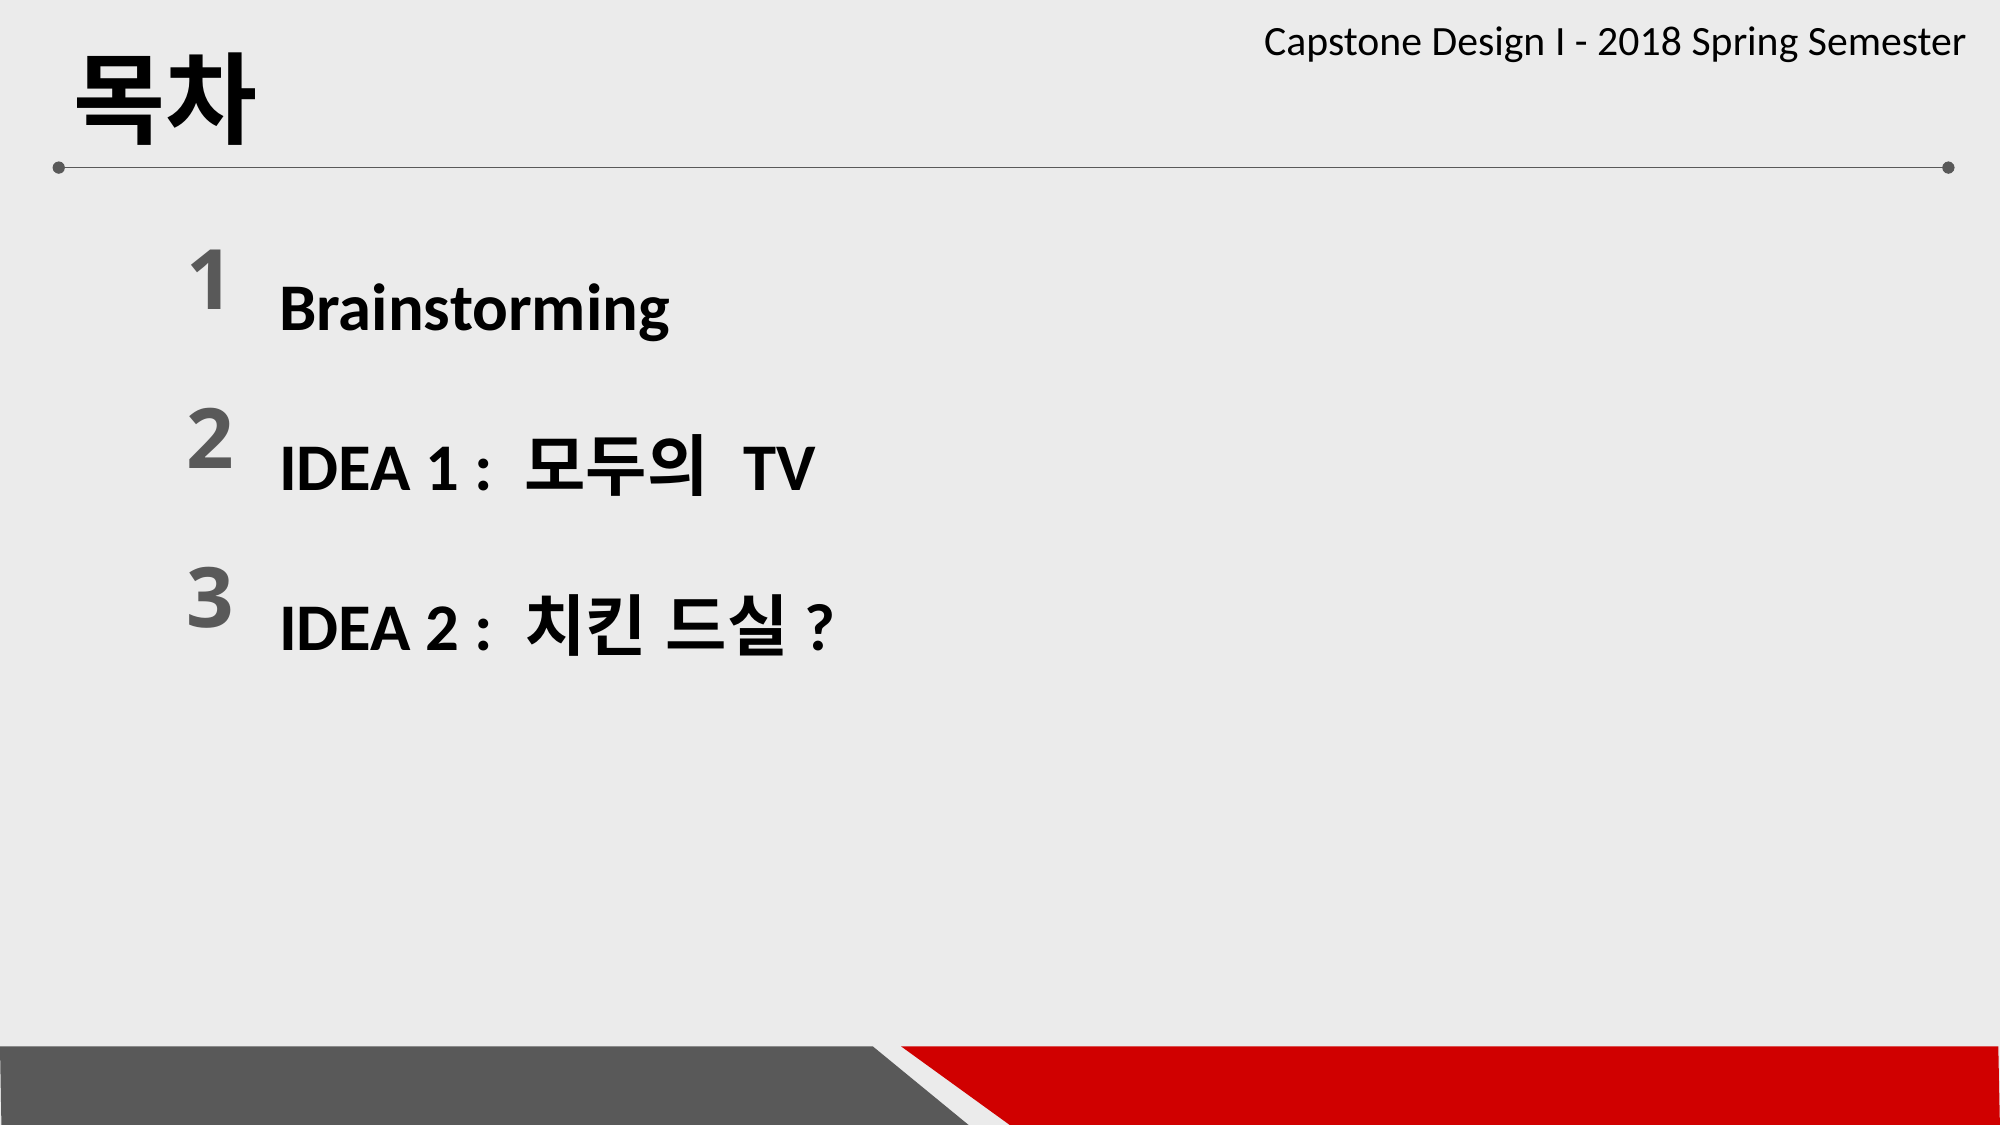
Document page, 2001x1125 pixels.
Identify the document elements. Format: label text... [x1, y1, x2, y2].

text_box 3 [170, 536, 250, 652]
text_box 2 [170, 377, 250, 493]
text_box 1 [170, 218, 250, 334]
title 목차 [58, 0, 2000, 166]
text_box Brainstorming IDEA 1 : 모두의 TV IDEA 2 : 치킨 드실? [264, 176, 1700, 671]
